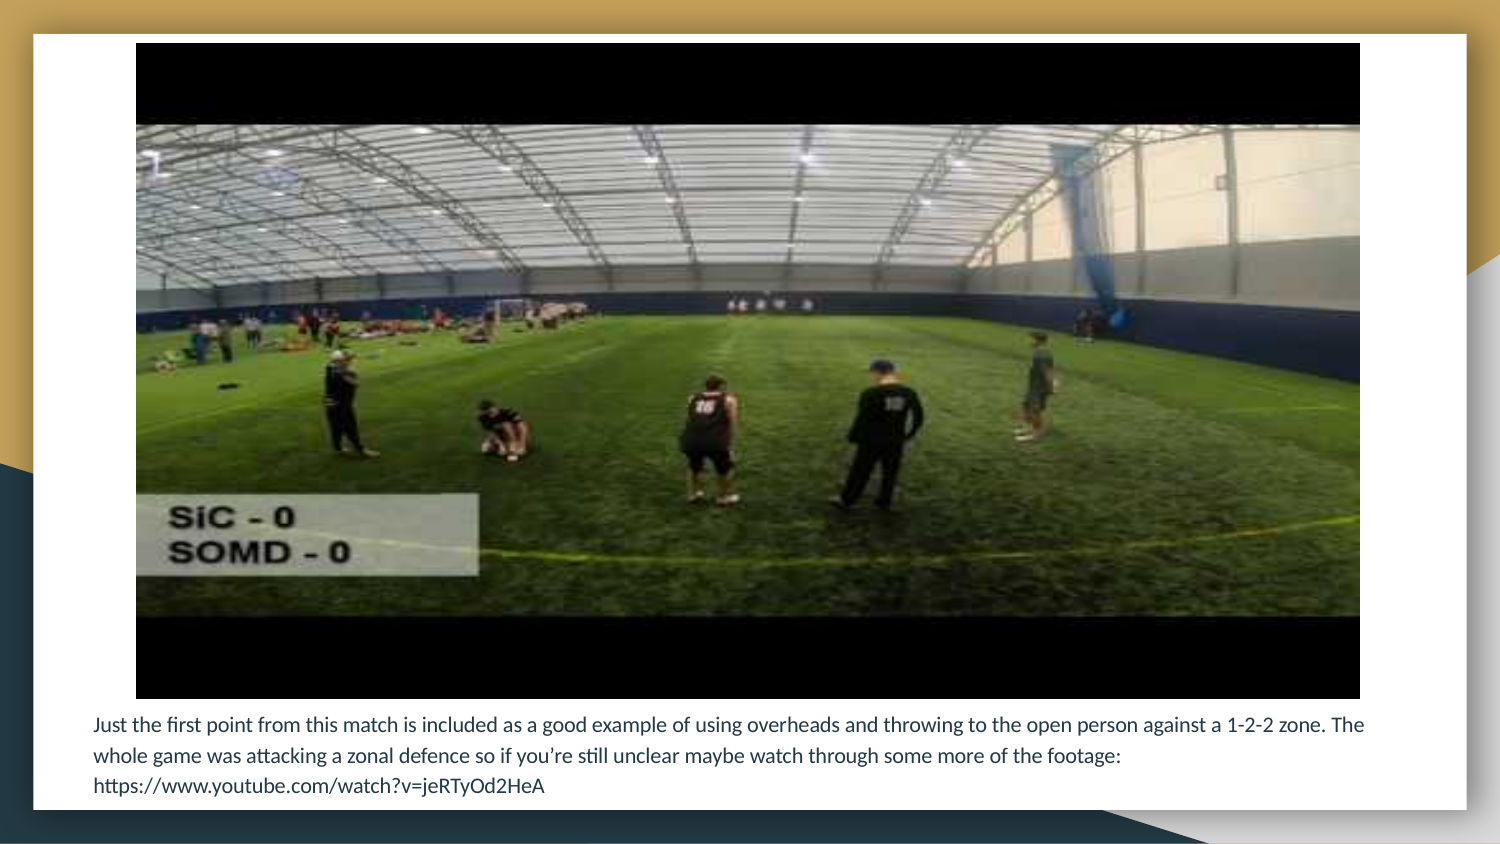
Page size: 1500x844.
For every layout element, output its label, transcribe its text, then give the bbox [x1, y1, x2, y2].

list Just the first point from this match is included as a good example of using overheads and throwing to the open person against a 1-2-2 zone. The whole game was attacking a zonal defence so if you’re still unclear maybe watch through some more of the footage: https://www.youtube.com/watch?v=jeRTyOd2HeA [78, 691, 1383, 814]
picture [136, 43, 1361, 699]
